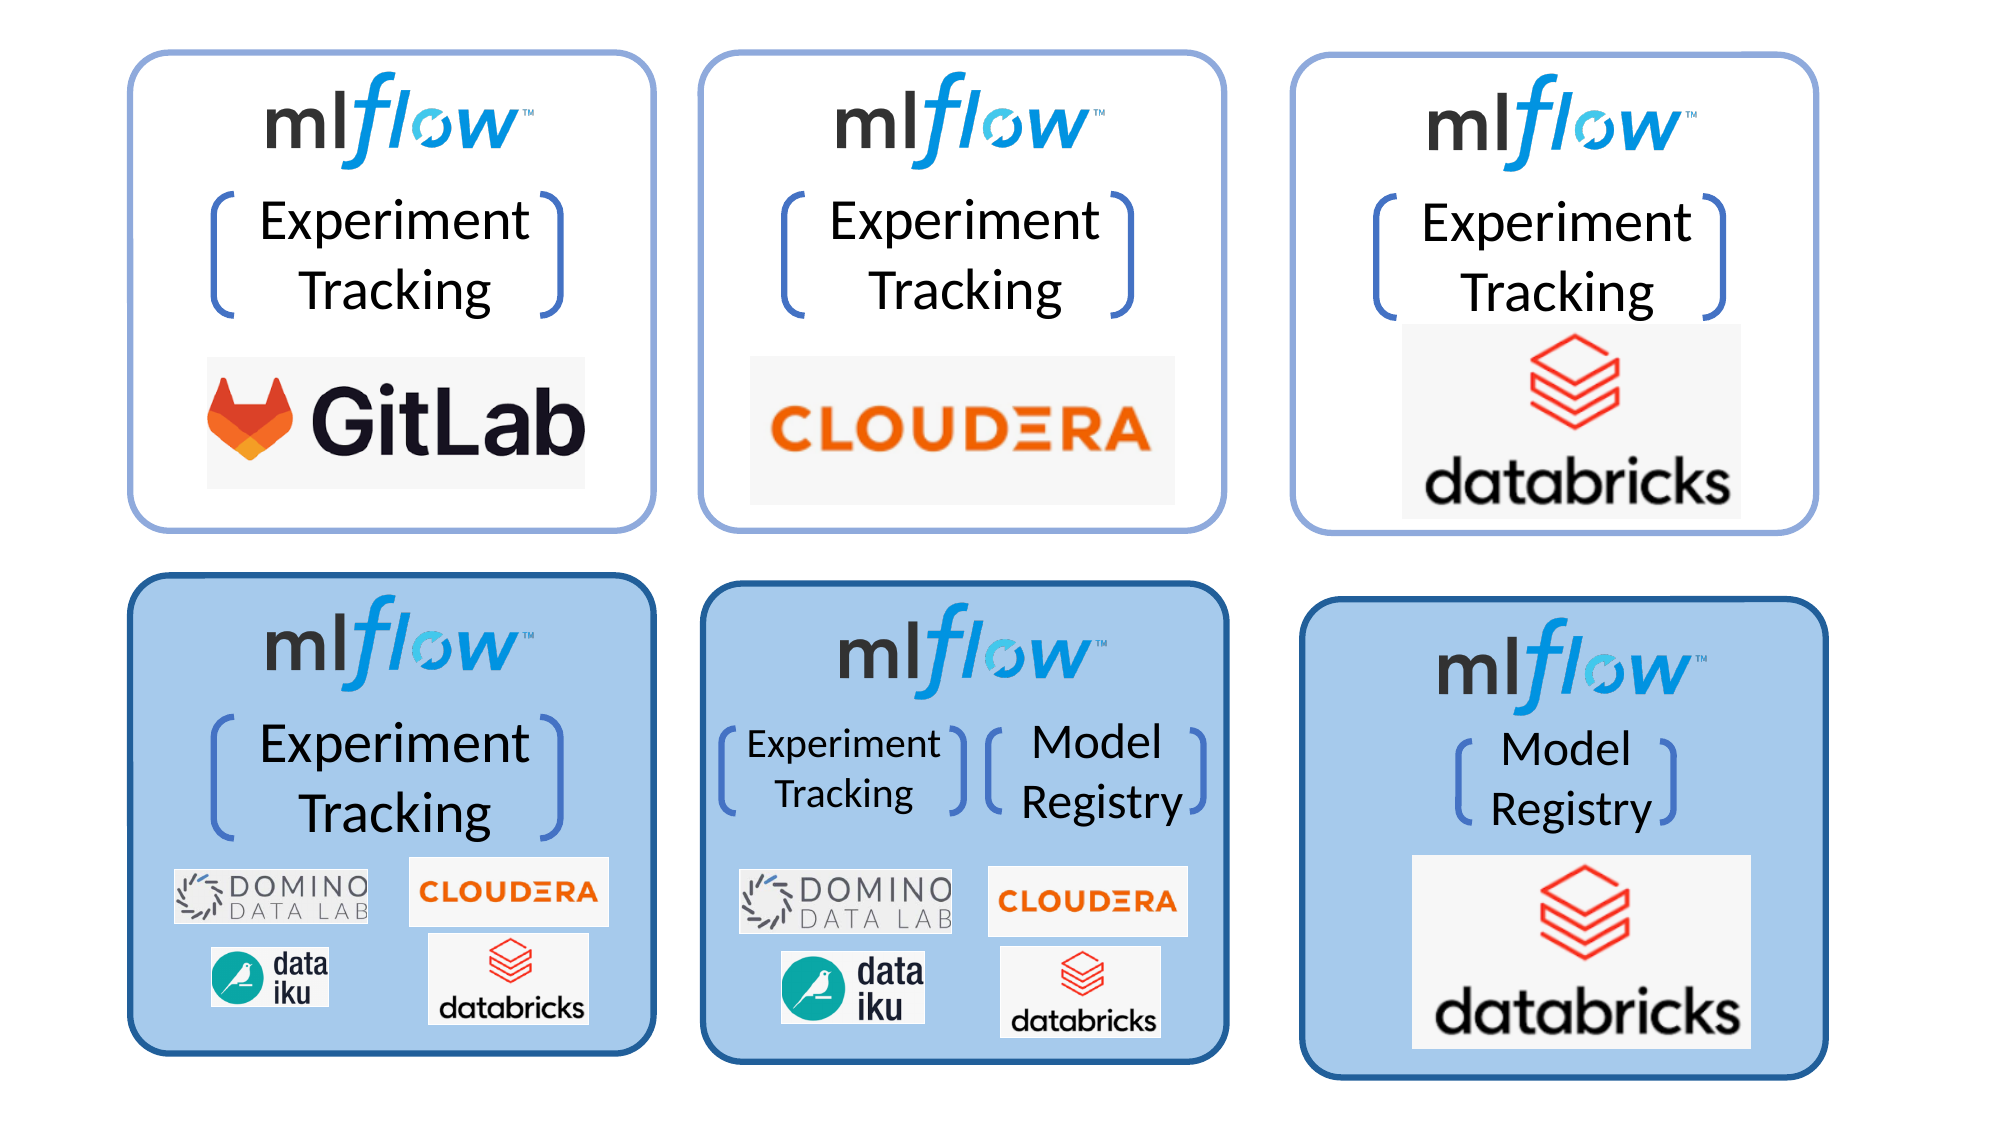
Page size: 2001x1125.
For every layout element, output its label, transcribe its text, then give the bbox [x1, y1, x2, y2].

picture [266, 70, 535, 170]
picture [266, 593, 535, 693]
text_box [213, 193, 561, 316]
text_box [1302, 599, 1826, 1078]
text_box Experiment Tracking [202, 696, 588, 852]
picture [837, 70, 1105, 170]
picture [1438, 617, 1707, 717]
picture [999, 945, 1161, 1039]
text_box [700, 52, 1225, 531]
picture [739, 868, 952, 935]
text_box [988, 733, 993, 809]
picture [1411, 854, 1751, 1050]
text_box Experiment Tracking [1365, 175, 1751, 331]
text_box [784, 193, 1132, 316]
picture [987, 866, 1189, 937]
text_box Experiment Tracking [710, 707, 978, 823]
text_box Model Registry [1462, 717, 1681, 843]
picture [781, 950, 926, 1025]
picture [749, 355, 1176, 506]
picture [1402, 324, 1742, 519]
picture [839, 601, 1108, 701]
picture [211, 946, 329, 1007]
text_box [130, 575, 654, 1054]
text_box [1458, 745, 1462, 819]
text_box [130, 52, 654, 531]
picture [202, 357, 589, 490]
text_box Model Registry [993, 700, 1212, 836]
text_box [1292, 54, 1817, 533]
picture [427, 932, 589, 1026]
text_box [703, 583, 1227, 1062]
picture [408, 856, 610, 928]
text_box Experiment Tracking [773, 173, 1159, 329]
picture [1429, 72, 1698, 172]
text_box [213, 716, 561, 839]
text_box Experiment Tracking [202, 173, 588, 329]
text_box [1376, 196, 1724, 318]
picture [173, 868, 368, 924]
text_box [721, 728, 964, 814]
